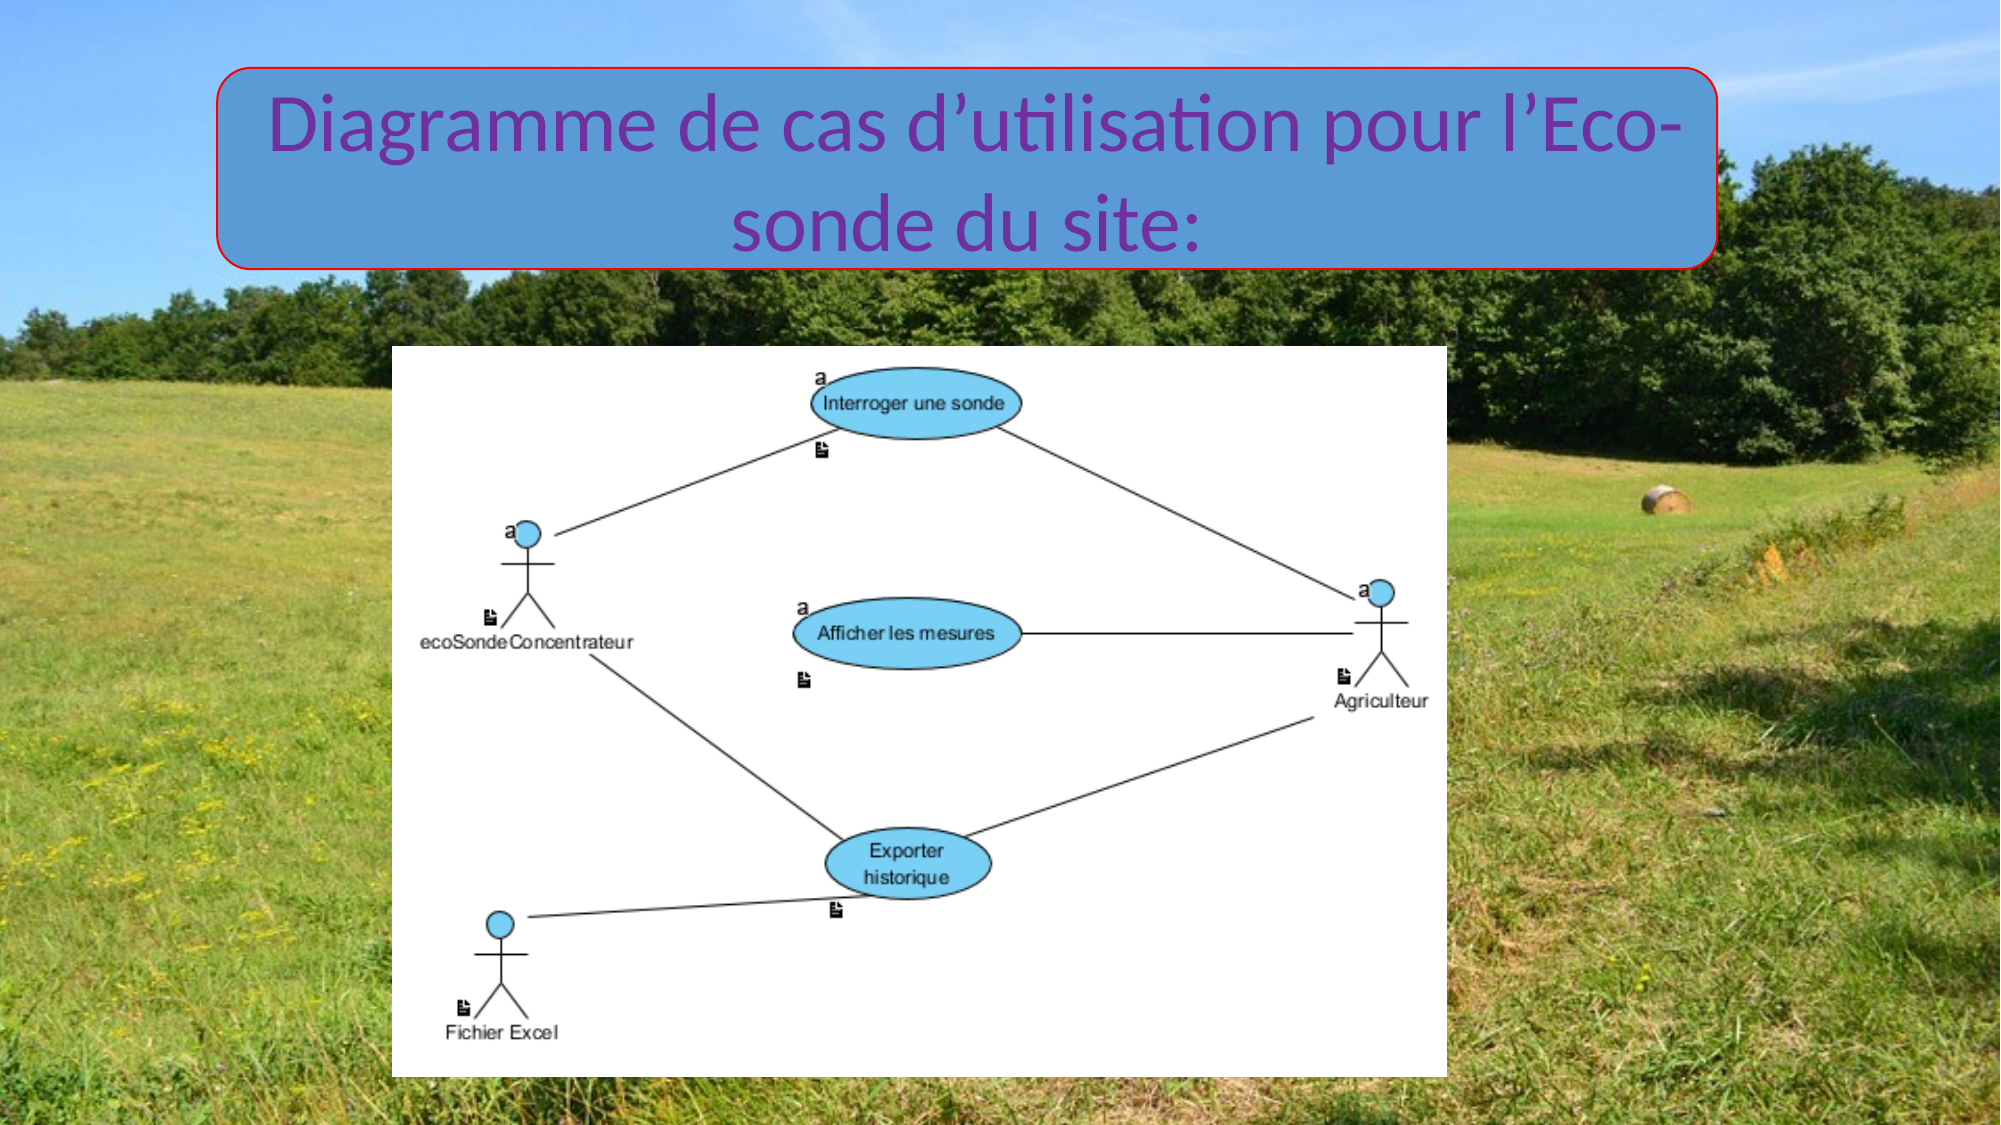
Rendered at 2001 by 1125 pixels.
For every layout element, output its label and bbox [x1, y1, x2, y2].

picture [392, 346, 1447, 1077]
list [0, 0, 2000, 1125]
